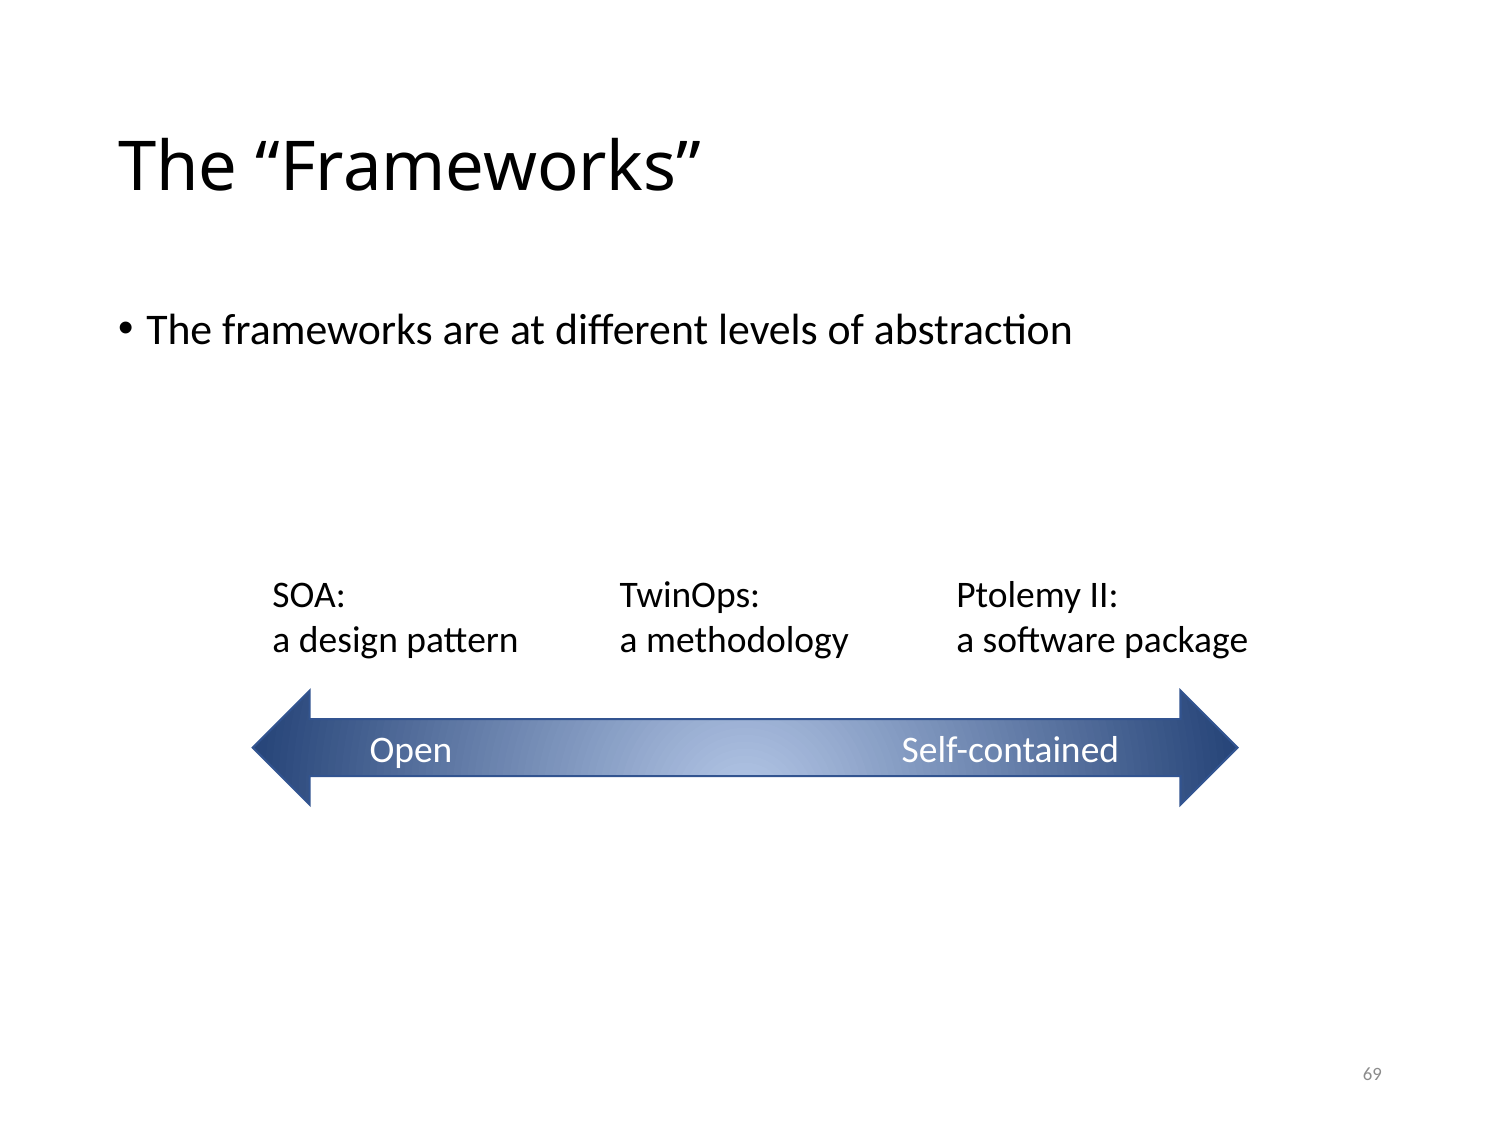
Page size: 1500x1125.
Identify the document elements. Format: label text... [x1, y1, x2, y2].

list The frameworks are at different levels of abstraction [103, 299, 1397, 1014]
text_box Open Self-contained [251, 688, 1239, 808]
slide_number 69 [1059, 1042, 1397, 1103]
title The “Frameworks” [103, 59, 1397, 278]
text_box SOA: a design pattern [257, 562, 539, 668]
text_box Ptolemy II: a software package [941, 562, 1330, 713]
text_box TwinOps: a methodology [604, 562, 886, 668]
